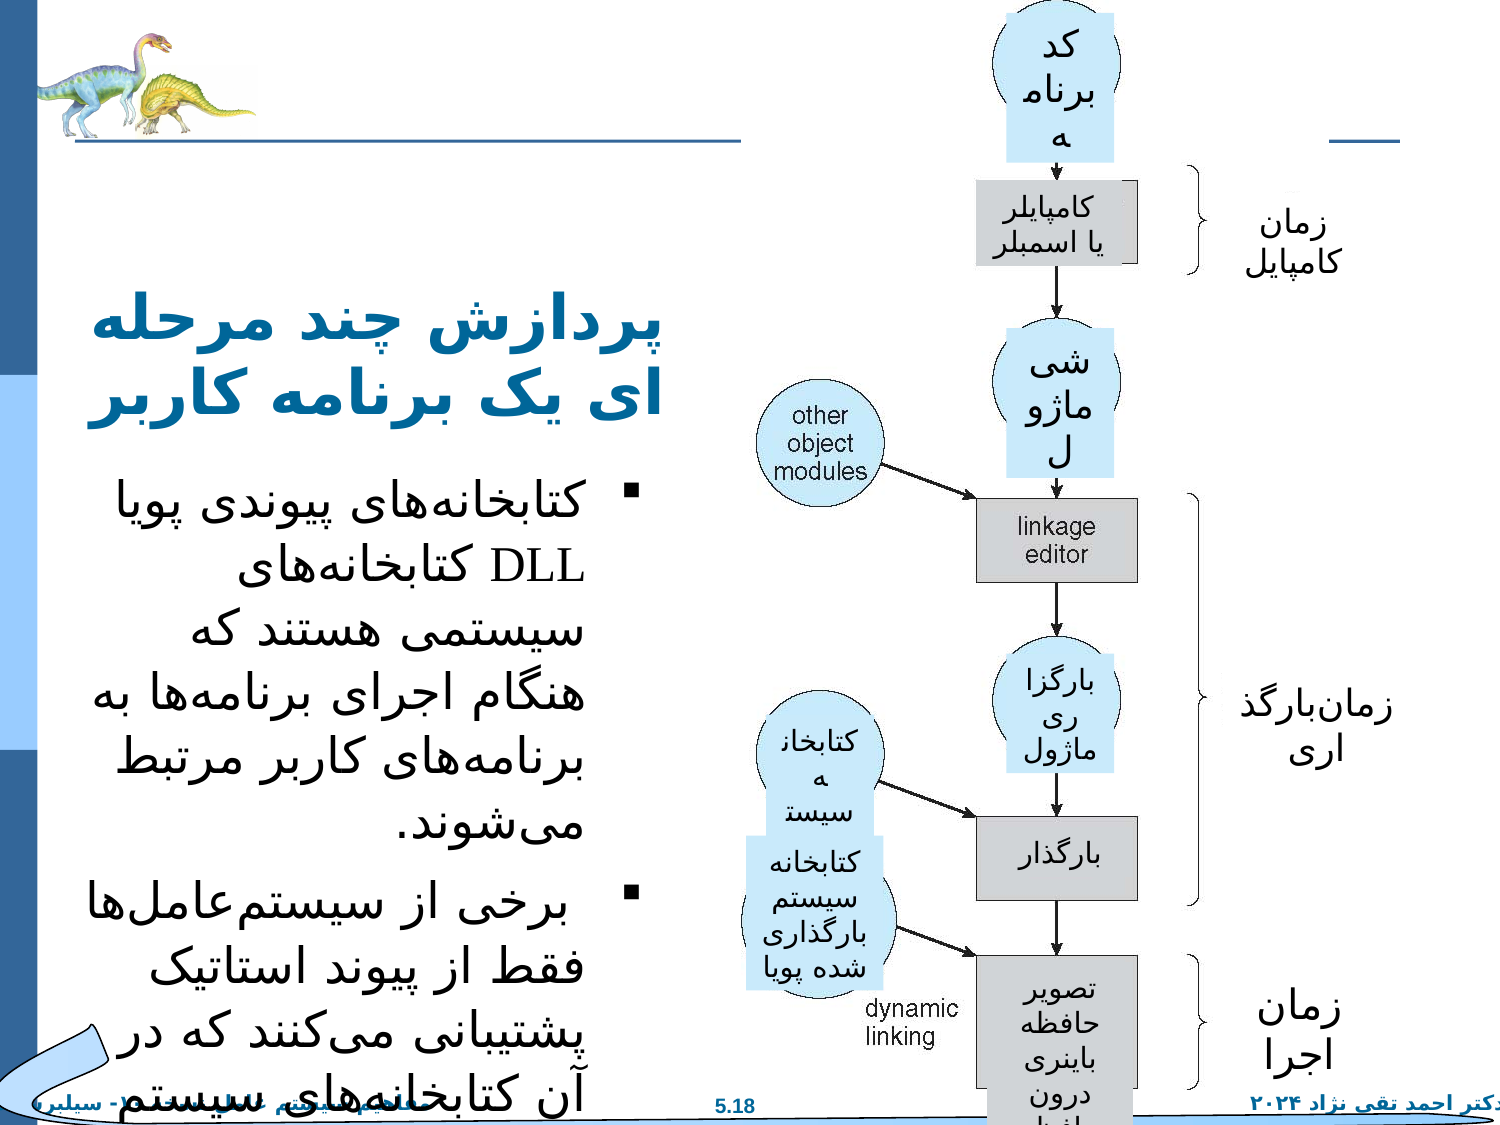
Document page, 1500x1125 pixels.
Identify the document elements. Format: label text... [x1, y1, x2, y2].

text_box زمان کامپایل [1333, 192, 1377, 288]
title پردازش چند مرحله ای یک برنامه کاربر [53, 98, 703, 435]
picture [38, 20, 258, 151]
text_box زمان‌بارگذاری [1333, 671, 1411, 776]
text_box تصویر حافظه باینری درون حافظه [987, 1099, 1133, 1125]
text_box کتابخانه‌های پیوندی پویا DLL کتابخانه‌های سیستمی هستند که هنگام اجرای برنامه‌ها به برنامه‌های کاربر مرتبط می‌شوند. برخی از سیستم‌عامل‌ها فقط از پیوند استاتیک پشتیبانی می‌کنند که در آن کتابخانه‌های سیستم این مدلی رفتار می‌شوند. [56, 455, 658, 1125]
text_box زمان اجرا [1333, 970, 1384, 1086]
picture [741, 0, 1329, 1090]
